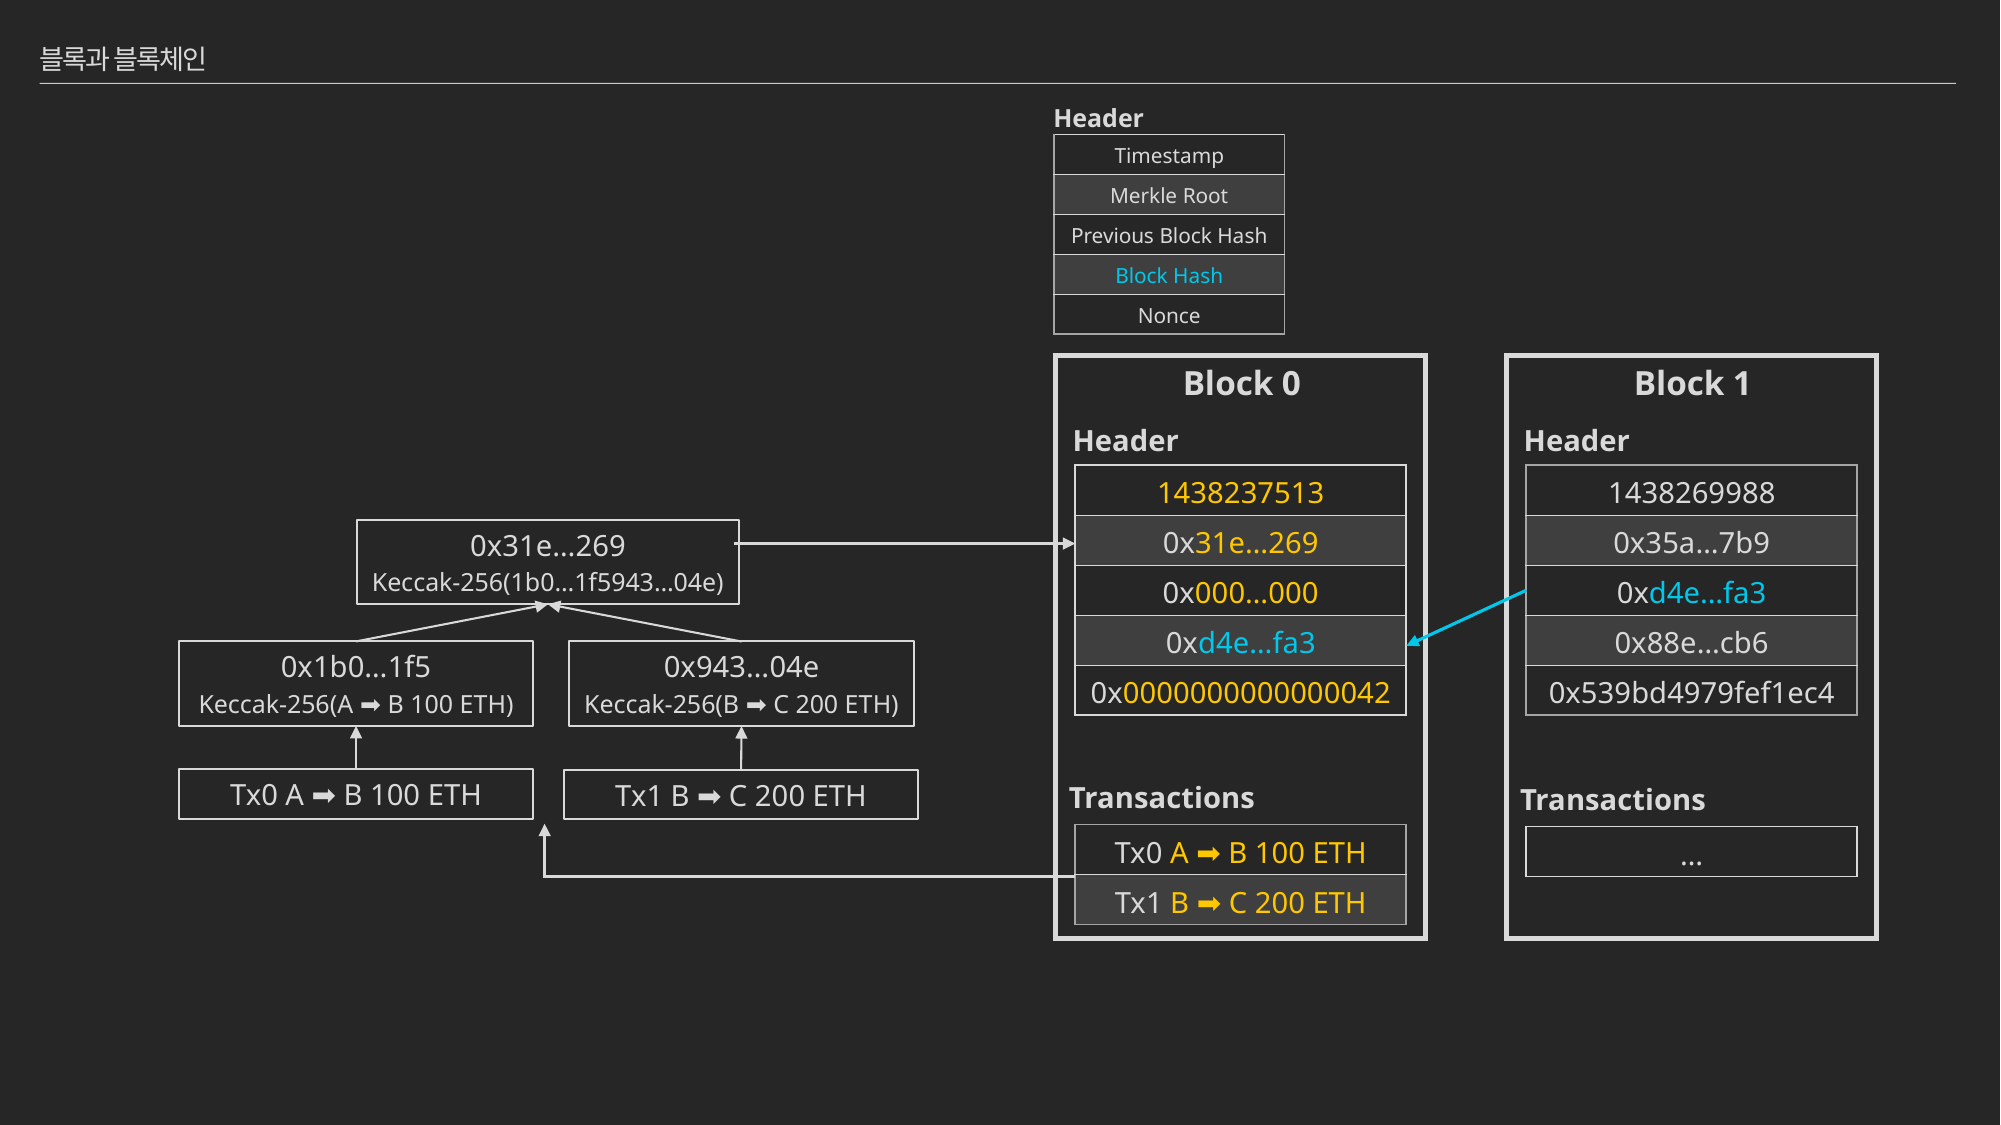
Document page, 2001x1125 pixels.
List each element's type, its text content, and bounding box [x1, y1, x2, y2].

text_box Transactions [1505, 774, 1721, 824]
text_box Block 0 [1168, 355, 1317, 410]
table_cell 0x539bd4979fef1ec4 [1527, 666, 1856, 714]
table_cell 0x31e…269 [1076, 516, 1405, 565]
text_box [1506, 354, 1878, 939]
table_cell 0x35a…7b9 [1527, 516, 1856, 565]
text_box Header [1057, 414, 1194, 465]
table_cell 0x0000000000000042 [1076, 666, 1405, 714]
table_header … [1527, 827, 1856, 876]
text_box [1406, 590, 1527, 646]
text_box Header [1038, 95, 1159, 140]
table_cell 0xd4e…fa3 [1527, 566, 1856, 615]
table_cell Block Hash [1055, 255, 1284, 294]
text_box Transactions [1054, 772, 1270, 822]
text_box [178, 519, 919, 821]
table_cell 0x000…000 [1076, 566, 1405, 615]
text_box [1055, 545, 1427, 939]
table_cell Tx1 B ➡ C 200 ETH [1076, 875, 1405, 924]
table_cell 0x88e…cb6 [1527, 616, 1856, 665]
table_cell Nonce [1055, 295, 1284, 333]
text_box [1055, 354, 1427, 590]
text_box Block 1 [1619, 355, 1768, 410]
table_cell 0xd4e…fa3 [1076, 616, 1405, 665]
table_header 1438269988 [1527, 466, 1856, 515]
table_cell Merkle Root [1055, 175, 1284, 214]
table_header 1438237513 [1076, 466, 1405, 515]
title 블록과 블록체인 [39, 31, 1961, 84]
table_header Tx0 A ➡ B 100 ETH [1076, 825, 1405, 874]
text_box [544, 823, 1076, 877]
text_box Header [1508, 414, 1645, 465]
table_header Timestamp [1055, 135, 1284, 174]
table_cell Previous Block Hash [1055, 215, 1284, 254]
